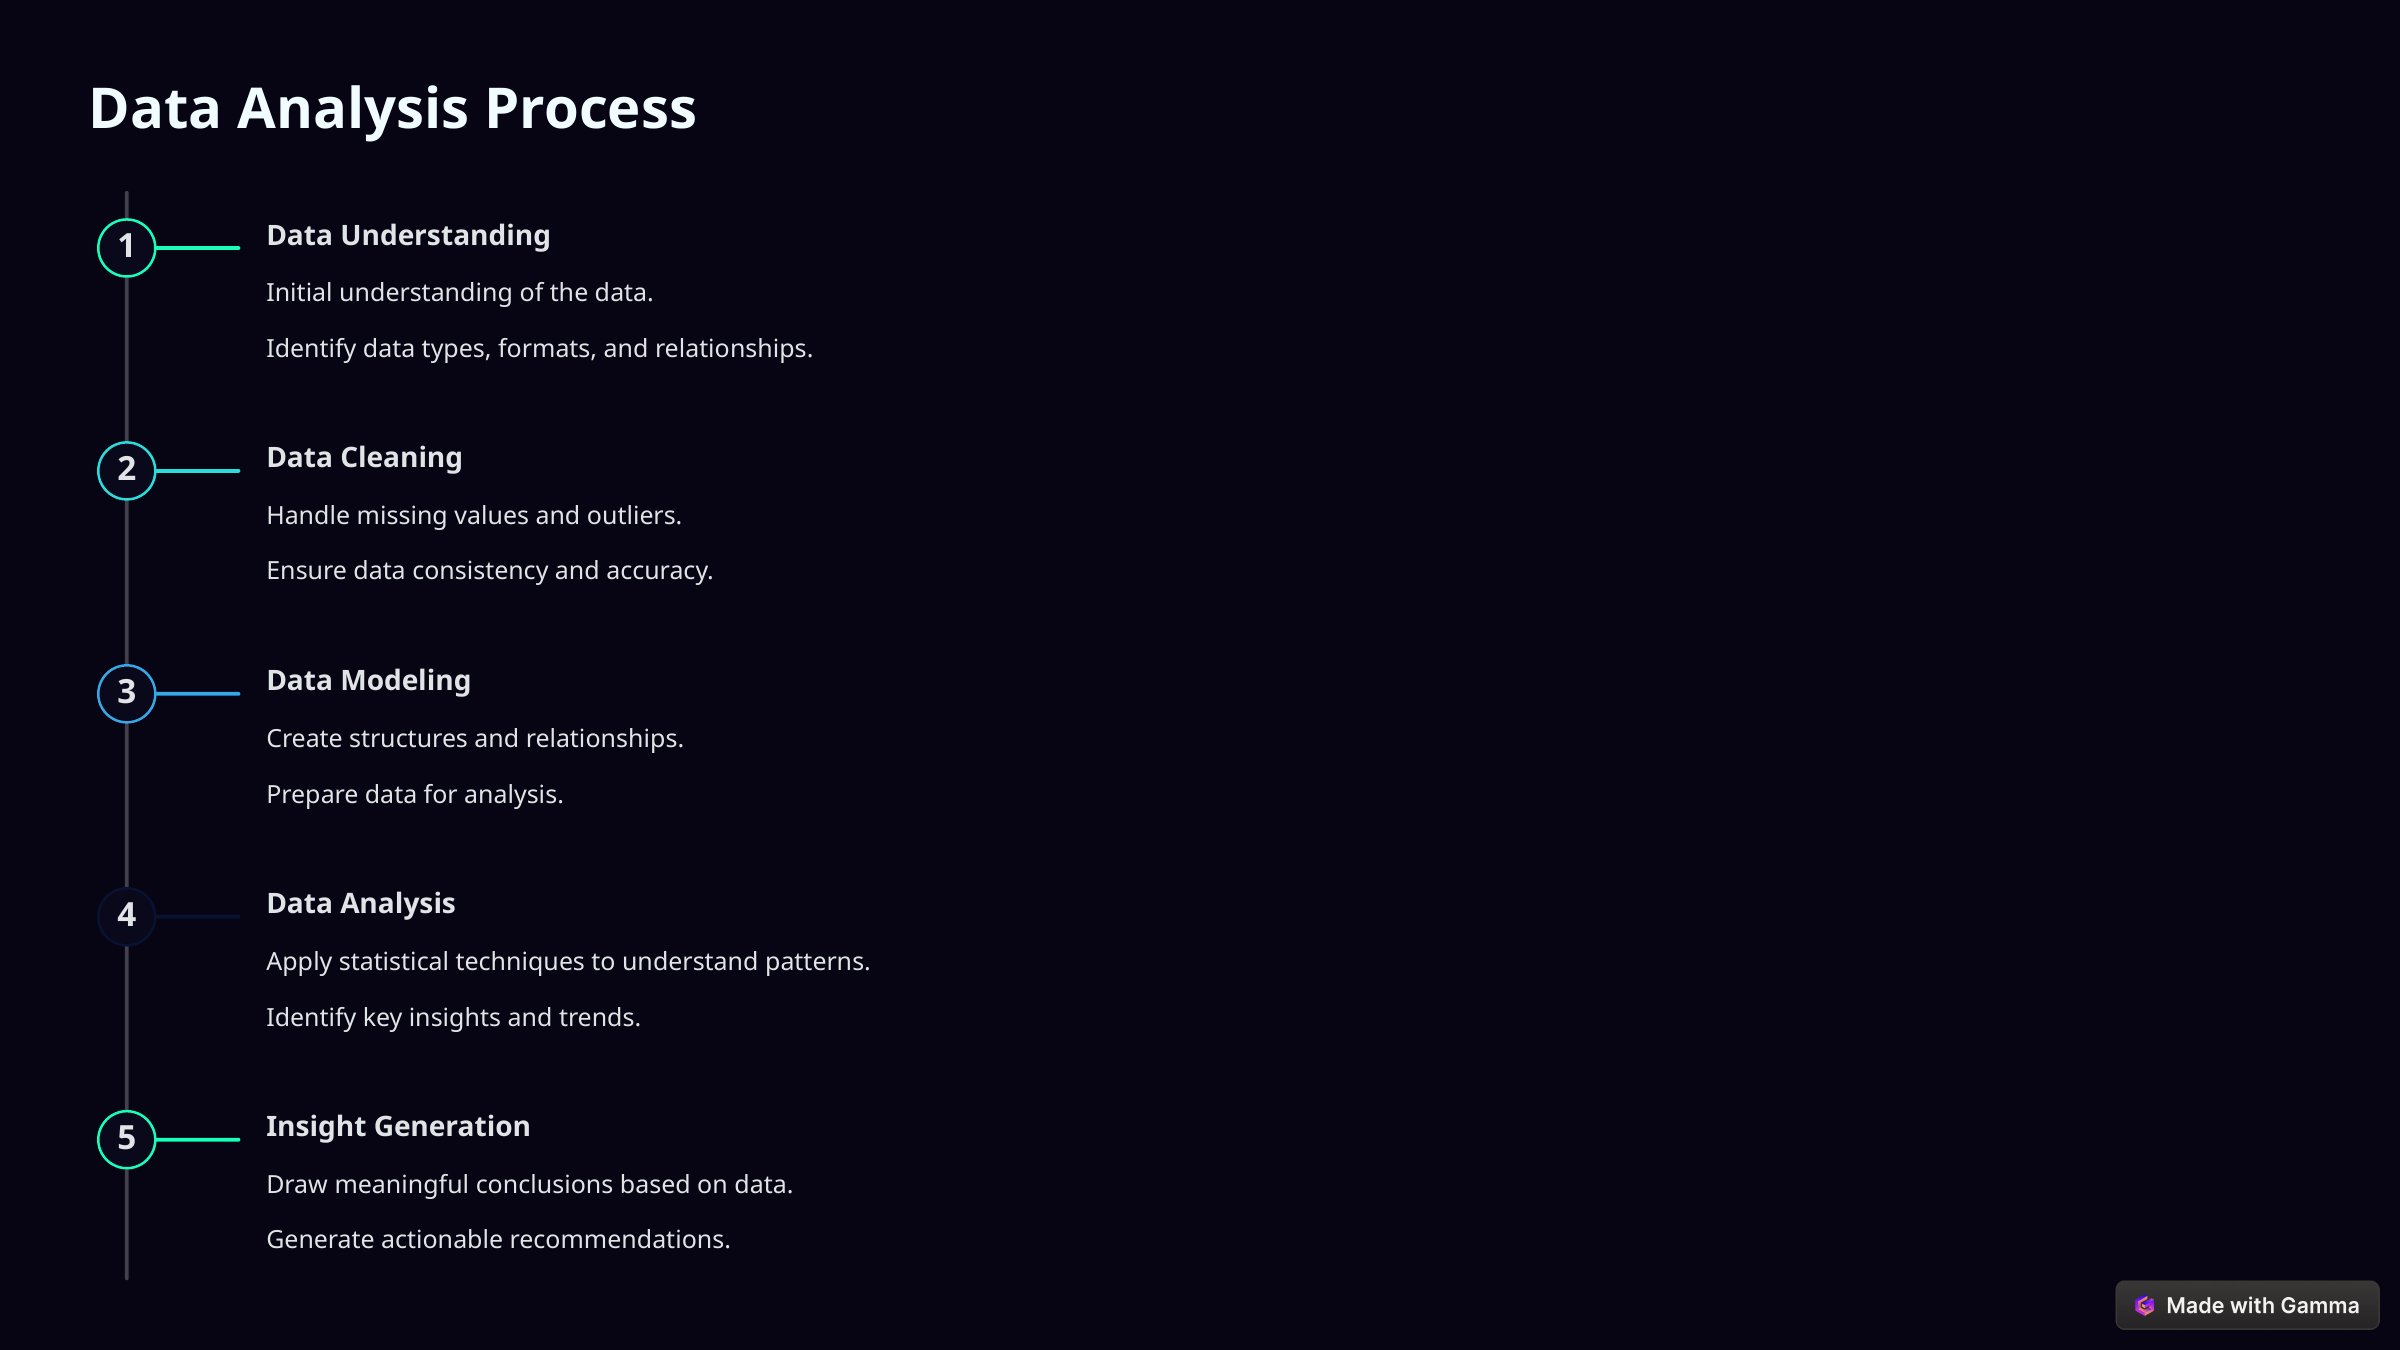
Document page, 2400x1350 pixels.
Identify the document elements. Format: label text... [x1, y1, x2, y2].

text_box Apply statistical techniques to understand patterns. [266, 935, 2312, 977]
text_box [124, 190, 129, 219]
text_box Identify key insights and trends. [266, 991, 2312, 1032]
text_box [156, 246, 241, 250]
text_box Handle missing values and outliers. [266, 489, 2312, 531]
text_box Identify data types, formats, and relationships. [266, 322, 2312, 364]
text_box [124, 277, 129, 442]
text_box 4 [117, 899, 137, 934]
text_box Create structures and relationships. [266, 712, 2312, 754]
text_box Data Analysis Process [88, 69, 674, 141]
text_box Data Analysis [266, 885, 549, 921]
text_box Data Understanding [266, 216, 549, 252]
text_box 1 [119, 231, 135, 265]
text_box Ensure data consistency and accuracy. [266, 545, 2312, 587]
text_box [98, 1111, 156, 1169]
text_box Prepare data for analysis. [266, 768, 2312, 809]
text_box Generate actionable recommendations. [266, 1214, 2312, 1255]
text_box Data Modeling [266, 662, 549, 698]
text_box [98, 888, 156, 946]
text_box [156, 1137, 241, 1142]
text_box [98, 442, 156, 500]
picture [2106, 1271, 2389, 1339]
text_box [124, 946, 129, 1111]
text_box 2 [117, 454, 137, 488]
text_box [124, 1169, 129, 1281]
text_box [124, 723, 129, 888]
text_box Insight Generation [266, 1107, 549, 1144]
text_box [156, 691, 241, 696]
text_box Draw meaningful conclusions based on data. [266, 1158, 2312, 1199]
text_box Data Cleaning [266, 439, 549, 475]
text_box [124, 500, 129, 665]
text_box [156, 469, 241, 473]
text_box 3 [116, 677, 137, 711]
text_box [156, 914, 241, 919]
text_box 5 [117, 1122, 137, 1157]
text_box [98, 219, 156, 277]
text_box [98, 665, 156, 723]
text_box Initial understanding of the data. [266, 266, 2312, 308]
